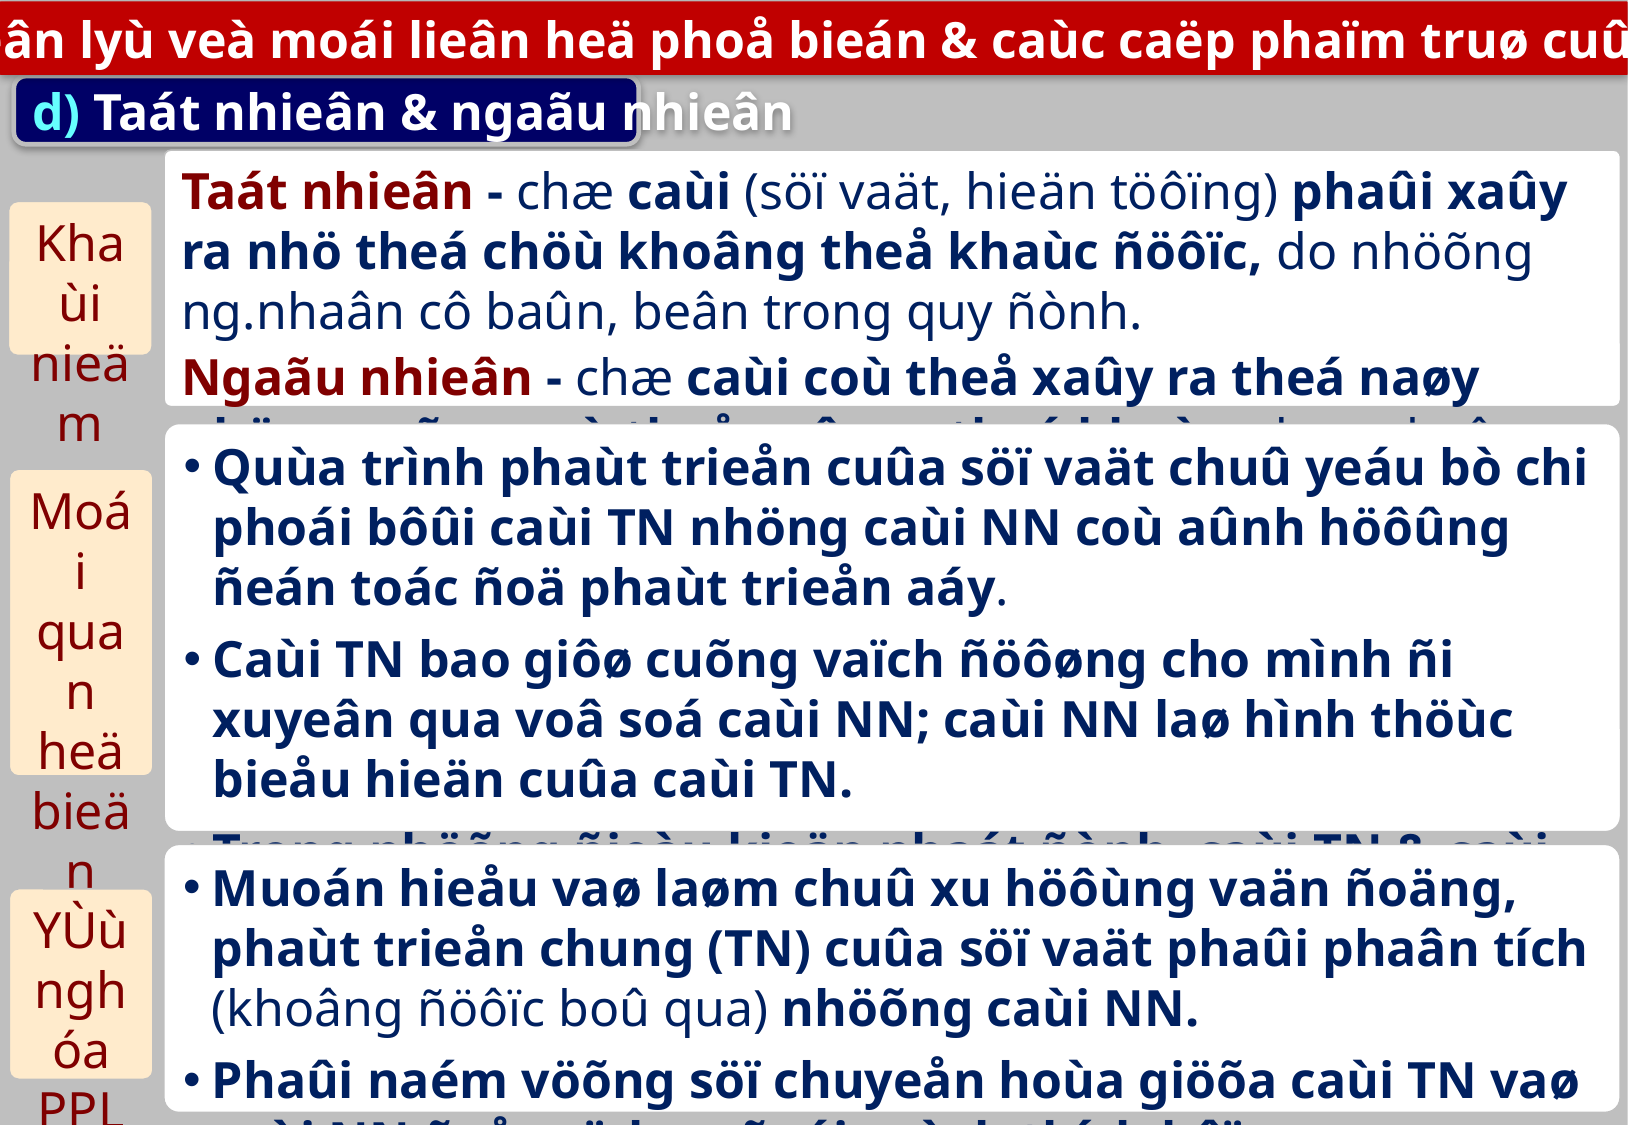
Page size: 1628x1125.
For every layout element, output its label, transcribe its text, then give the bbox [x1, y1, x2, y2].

text_box Muoán hieåu vaø laøm chuû xu höôùng vaän ñoäng, phaùt trieån chung (TN) cuûa söï vaät phaûi phaân tích (khoâng ñöôïc boû qua) nhöõng caùi NN. Phaûi naém vöõng söï chuyeån hoùa giöõa caùi TN vaø caùi NN ñeå vaïch ra ñoái saùch thích hôïp. [163, 844, 1621, 1113]
text_box d) Taát nhieân & ngaãu nhieân [13, 87, 639, 145]
text_box Quùa trình phaùt trieån cuûa söï vaät chuû yeáu bò chi phoái bôûi caùi TN nhöng caùi NN coù aûnh höôûng ñeán toác ñoä phaùt trieån aáy. Caùi TN bao giôø cuõng vaïch ñöôøng cho mình ñi xuyeân qua voâ soá caùi NN; caùi NN laø hình thöùc bieåu hieän cuûa caùi TN. Trong nhöõng ñieàu kieän nhaát ñònh, caùi TN & caùi NN coù theå chuyeån hoùa laãn nhau. [164, 423, 1621, 832]
text_box Moái quan heä bieän chöùng [9, 469, 154, 776]
text_box Khaùi nieäm [8, 201, 153, 356]
text_box YÙù nghóa PPL [9, 888, 154, 1080]
text_box 1. Nguyeân lyù veà moái lieân heä phoå bieán & caùc caëp phaïm truø cuûa PBCDV [0, 1, 1628, 75]
text_box Taát nhieân - chæ caùi (söï vaät, hieän töôïng) phaûi xaûy ra nhö theá chöù khoâng theå khaùc ñöôïc, do nhöõng ng.nhaân cô baûn, beân trong quy ñònh. Ngaãu nhieân - chæ caùi coù theå xaûy ra theá naøy nhöng cuõng coù theå xaûy ra theá khaùc, do n.nhaân beân ngoaøi hay söï ngaãu hôïp hoaøn caûnh quy ñònh. [164, 150, 1621, 407]
